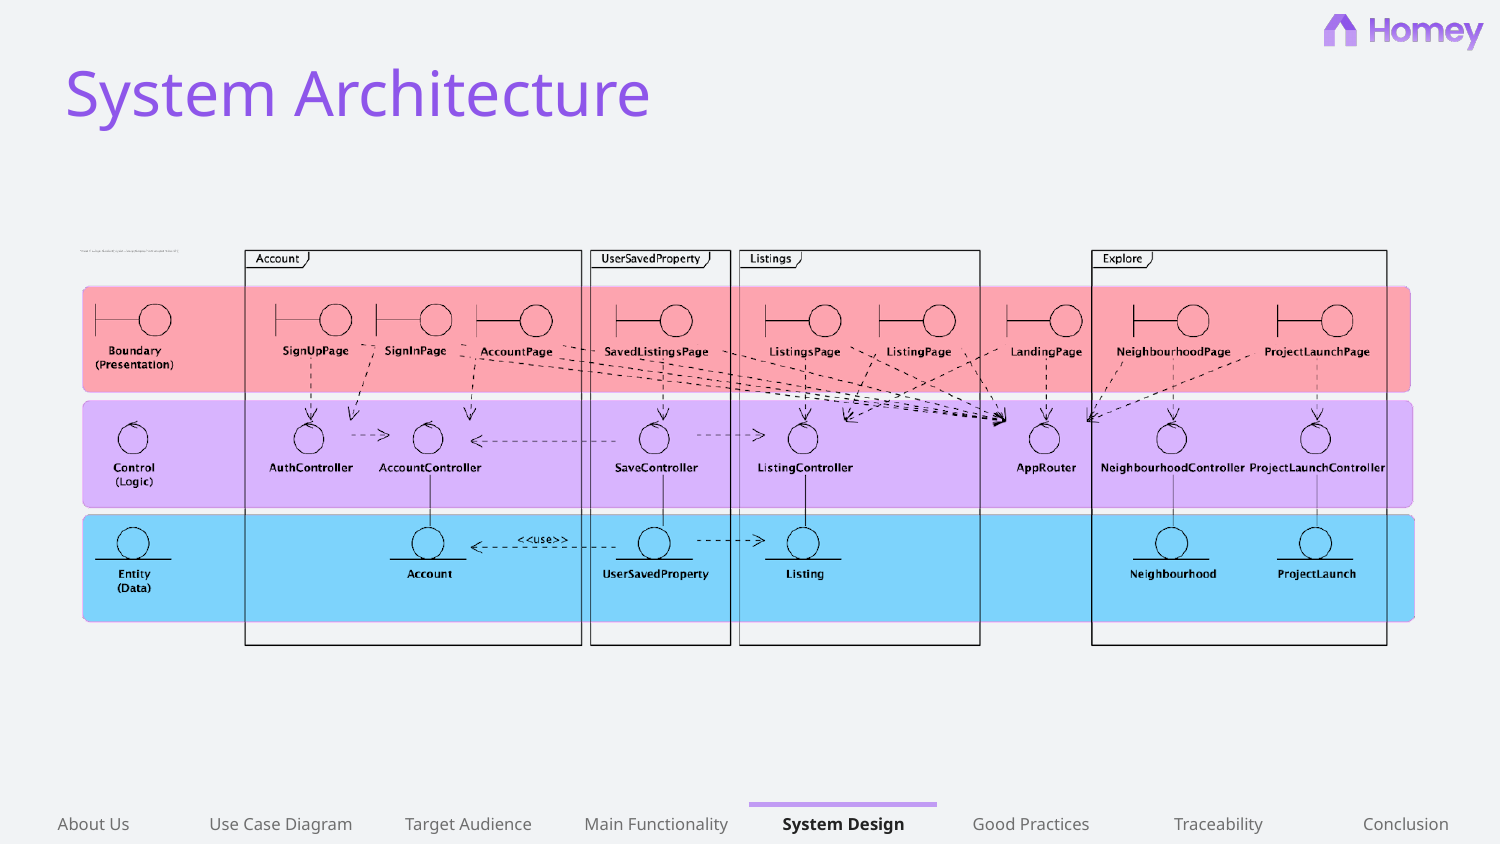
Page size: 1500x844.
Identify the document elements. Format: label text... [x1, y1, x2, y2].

picture [1324, 14, 1484, 51]
text_box System Architecture [50, 39, 1315, 133]
picture [79, 248, 1420, 649]
